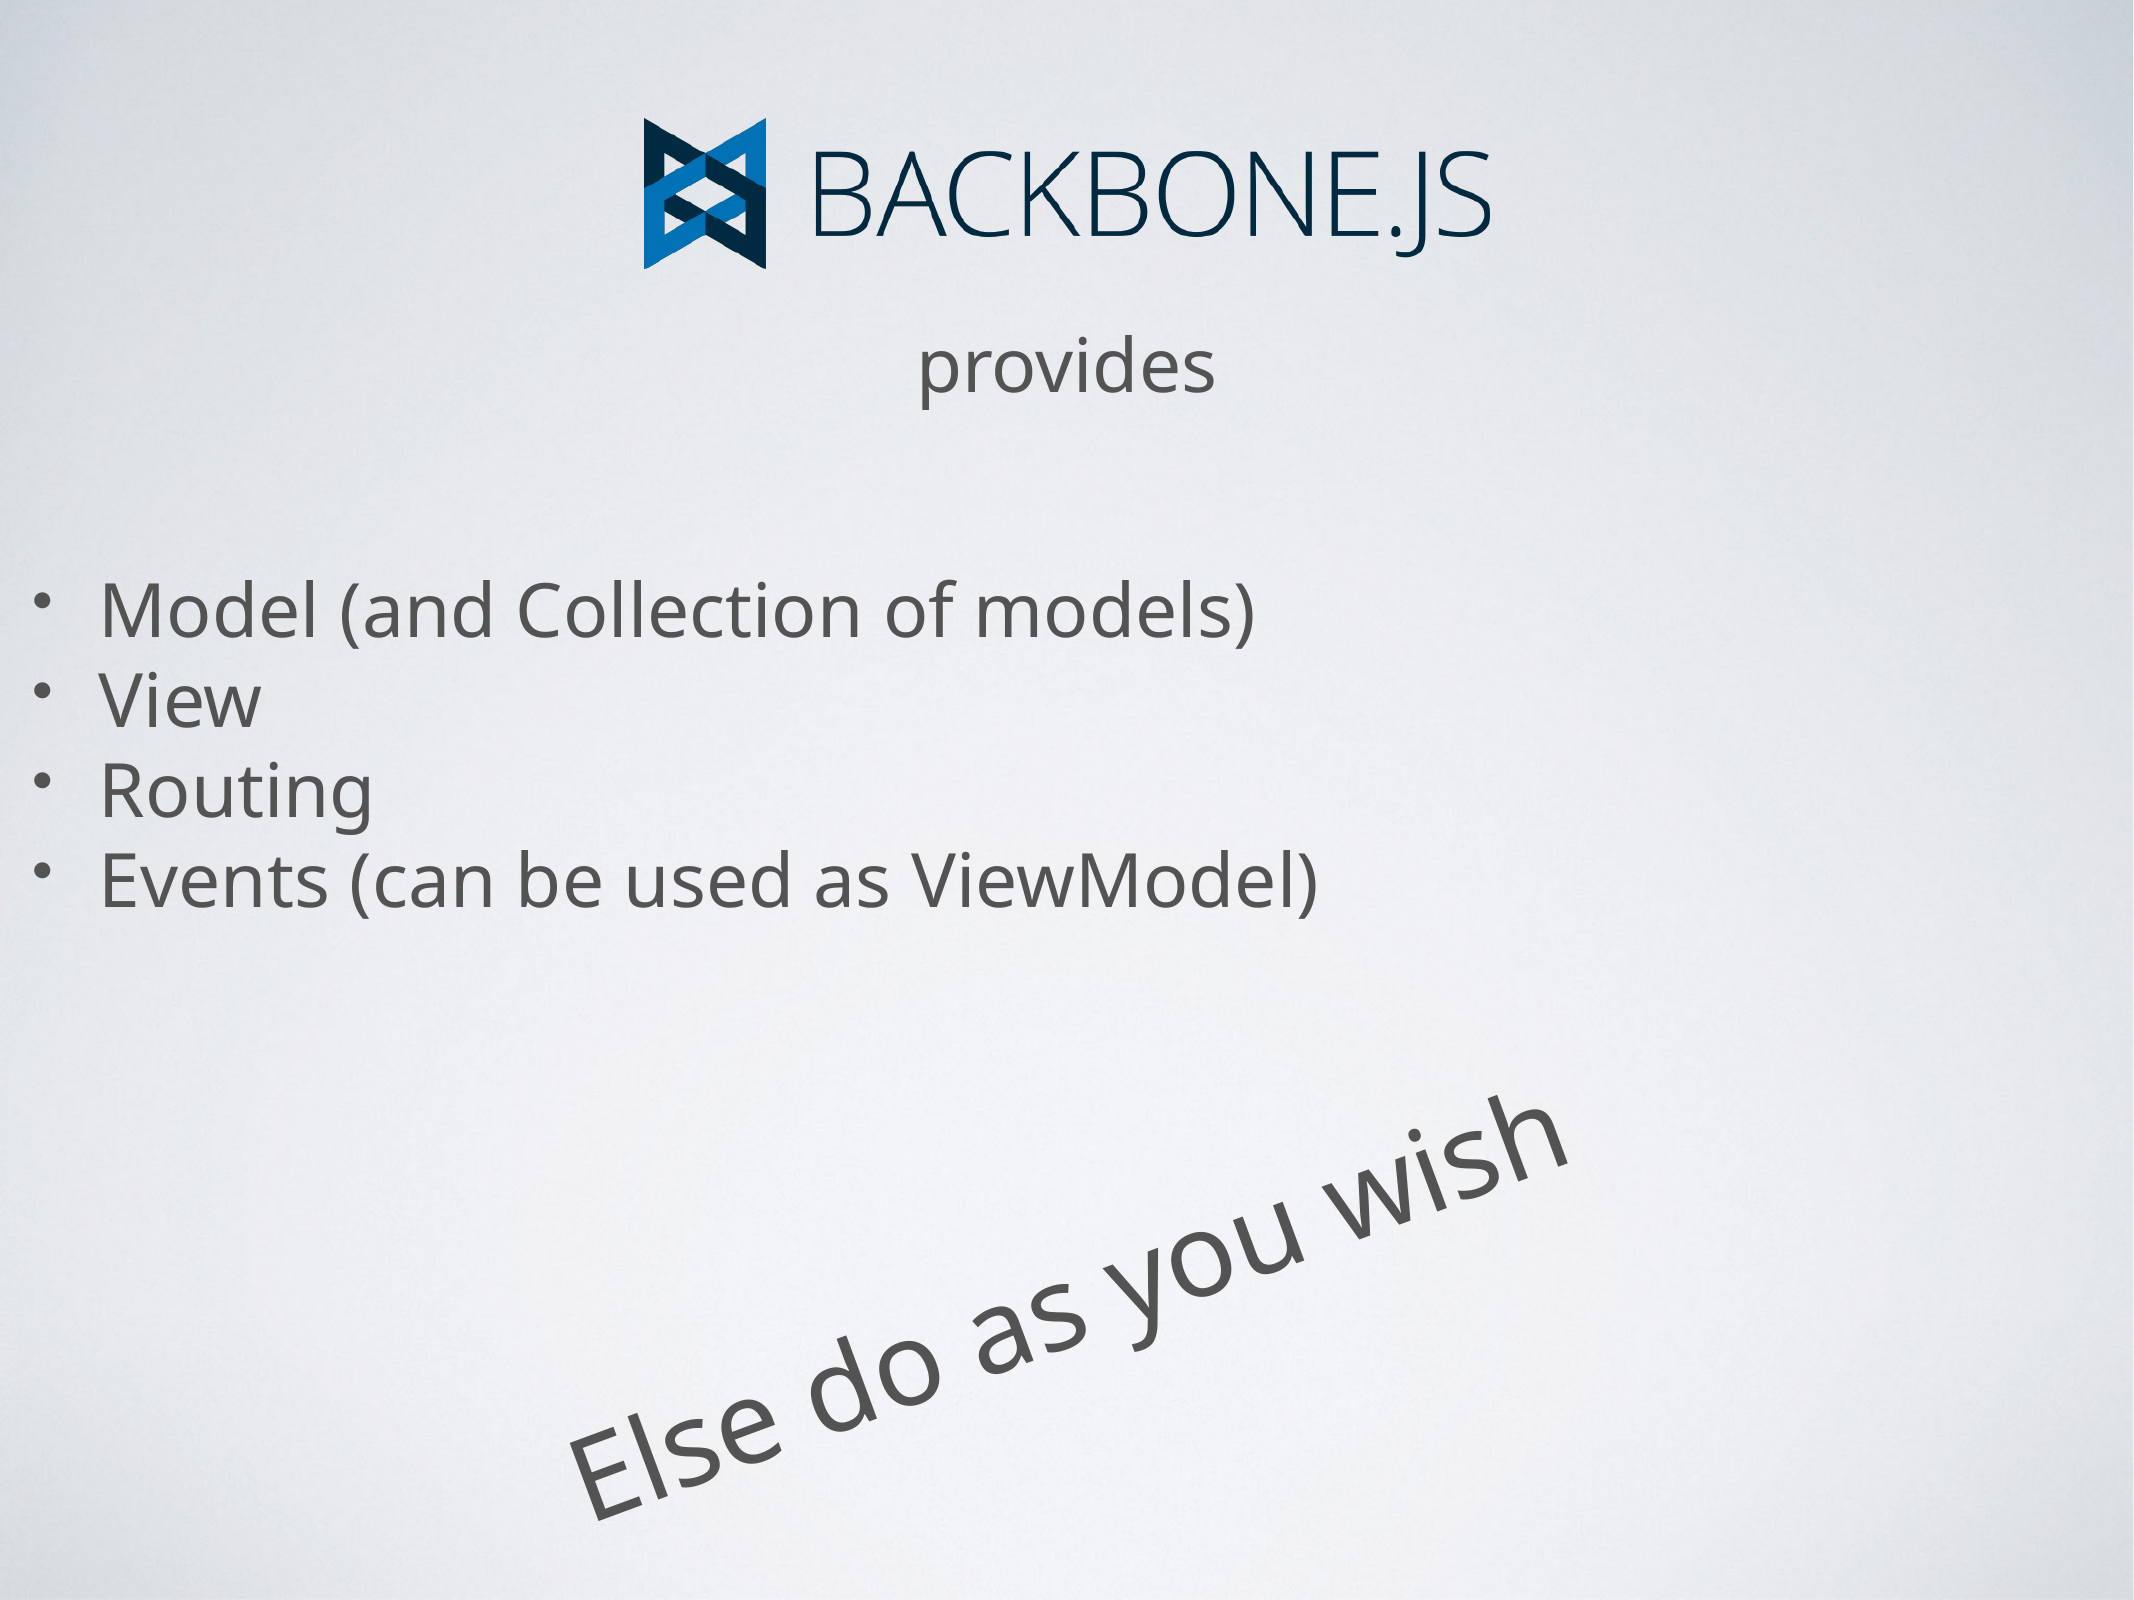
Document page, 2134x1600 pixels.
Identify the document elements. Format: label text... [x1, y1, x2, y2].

text_box provides [907, 309, 1226, 416]
text_box Else do as you wish [537, 1039, 1596, 1559]
text_box Model (and Collection of models) View Routing Events (can be used as ViewModel) [23, 554, 1328, 932]
picture [0, 0, 2134, 1600]
